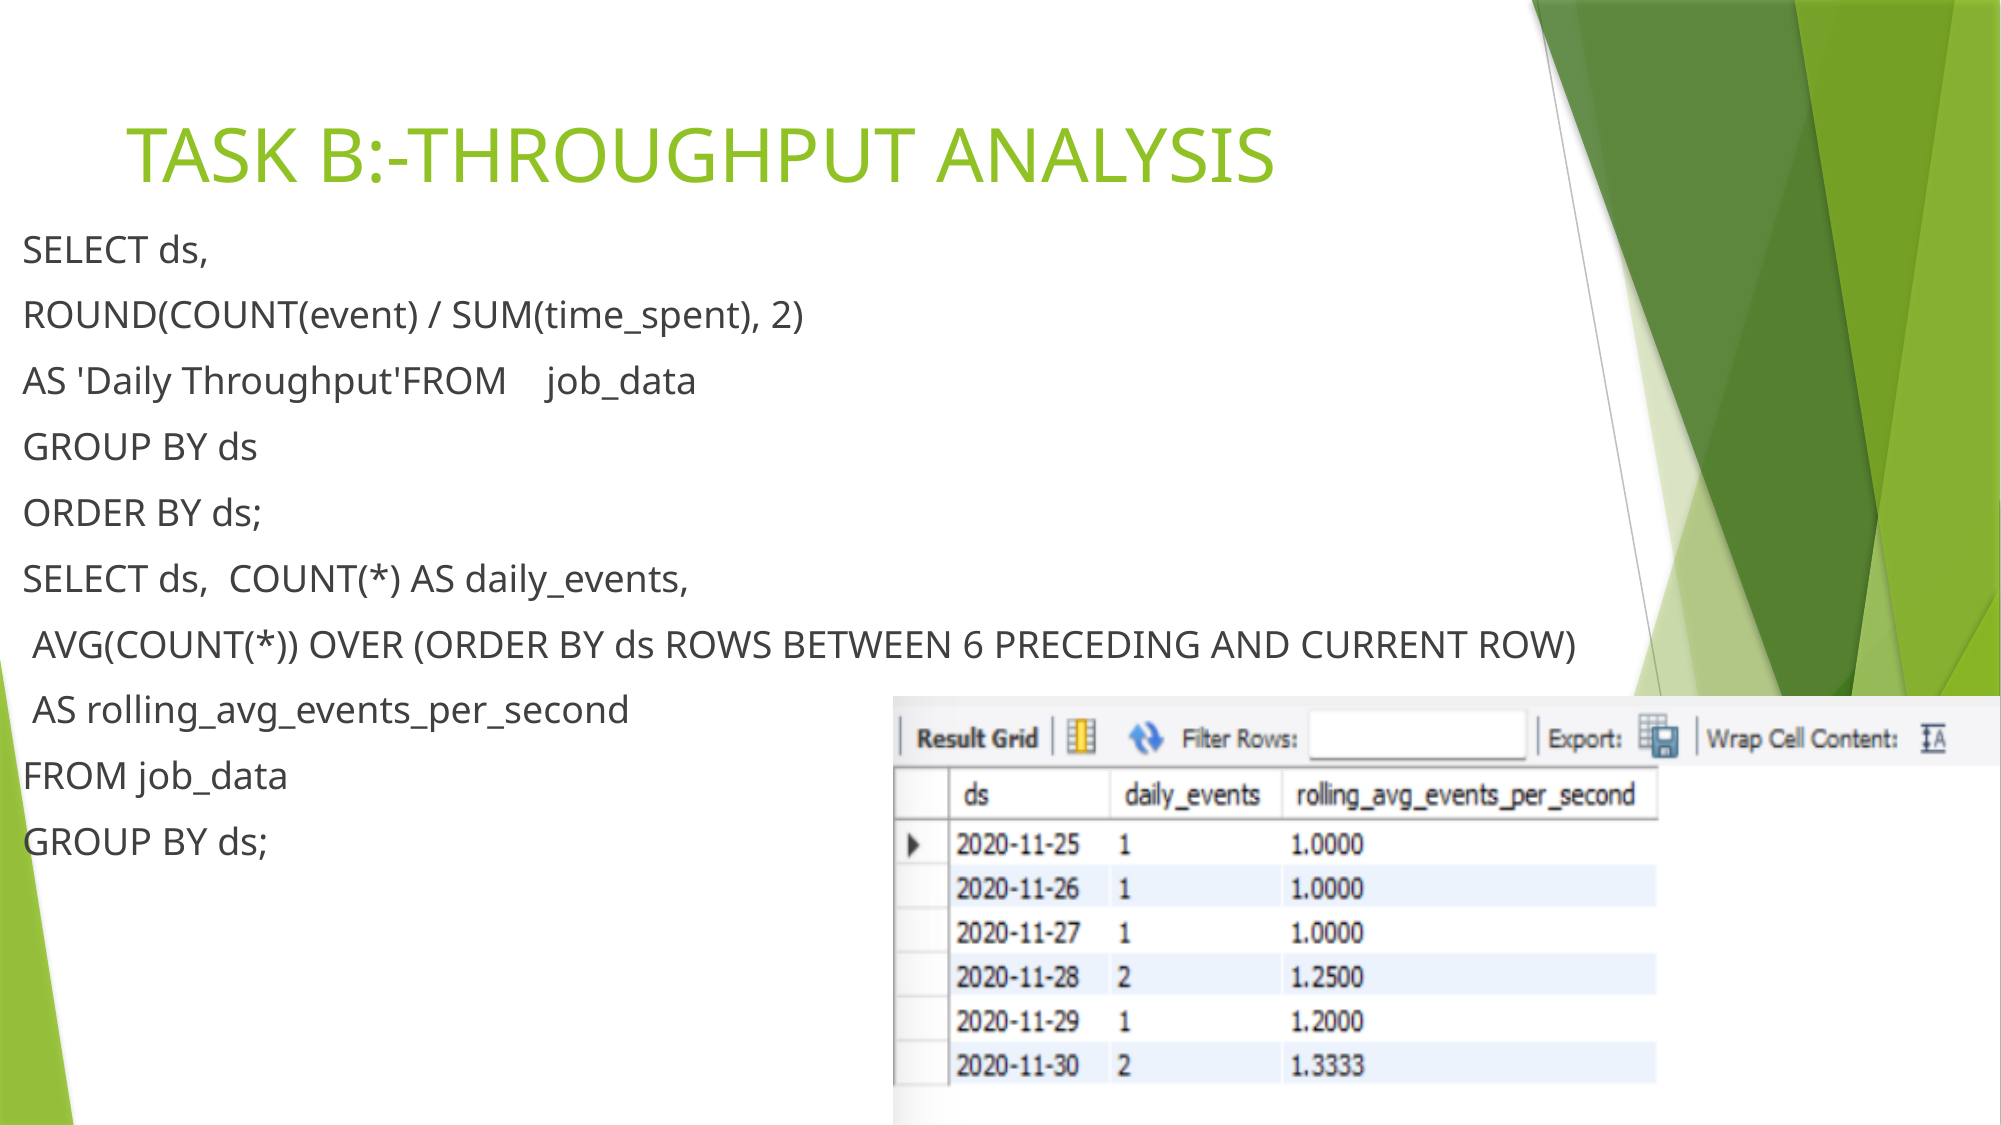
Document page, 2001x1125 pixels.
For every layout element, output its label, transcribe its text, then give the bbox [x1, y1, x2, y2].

title TASK B:-THROUGHPUT ANALYSIS [111, 99, 1522, 218]
list SELECT ds, ROUND(COUNT(event) / SUM(time_spent), 2) AS 'Daily Throughput'FROM job_data GROUP BY ds ORDER BY ds; SELECT ds, COUNT(*) AS daily_events, AVG(COUNT(*)) OVER (ORDER BY ds ROWS BETWEEN 6 PRECEDING AND CURRENT ROW) AS rolling_avg_events_per_second FROM job_data GROUP BY ds; [7, 218, 1965, 907]
picture [893, 696, 2000, 1125]
